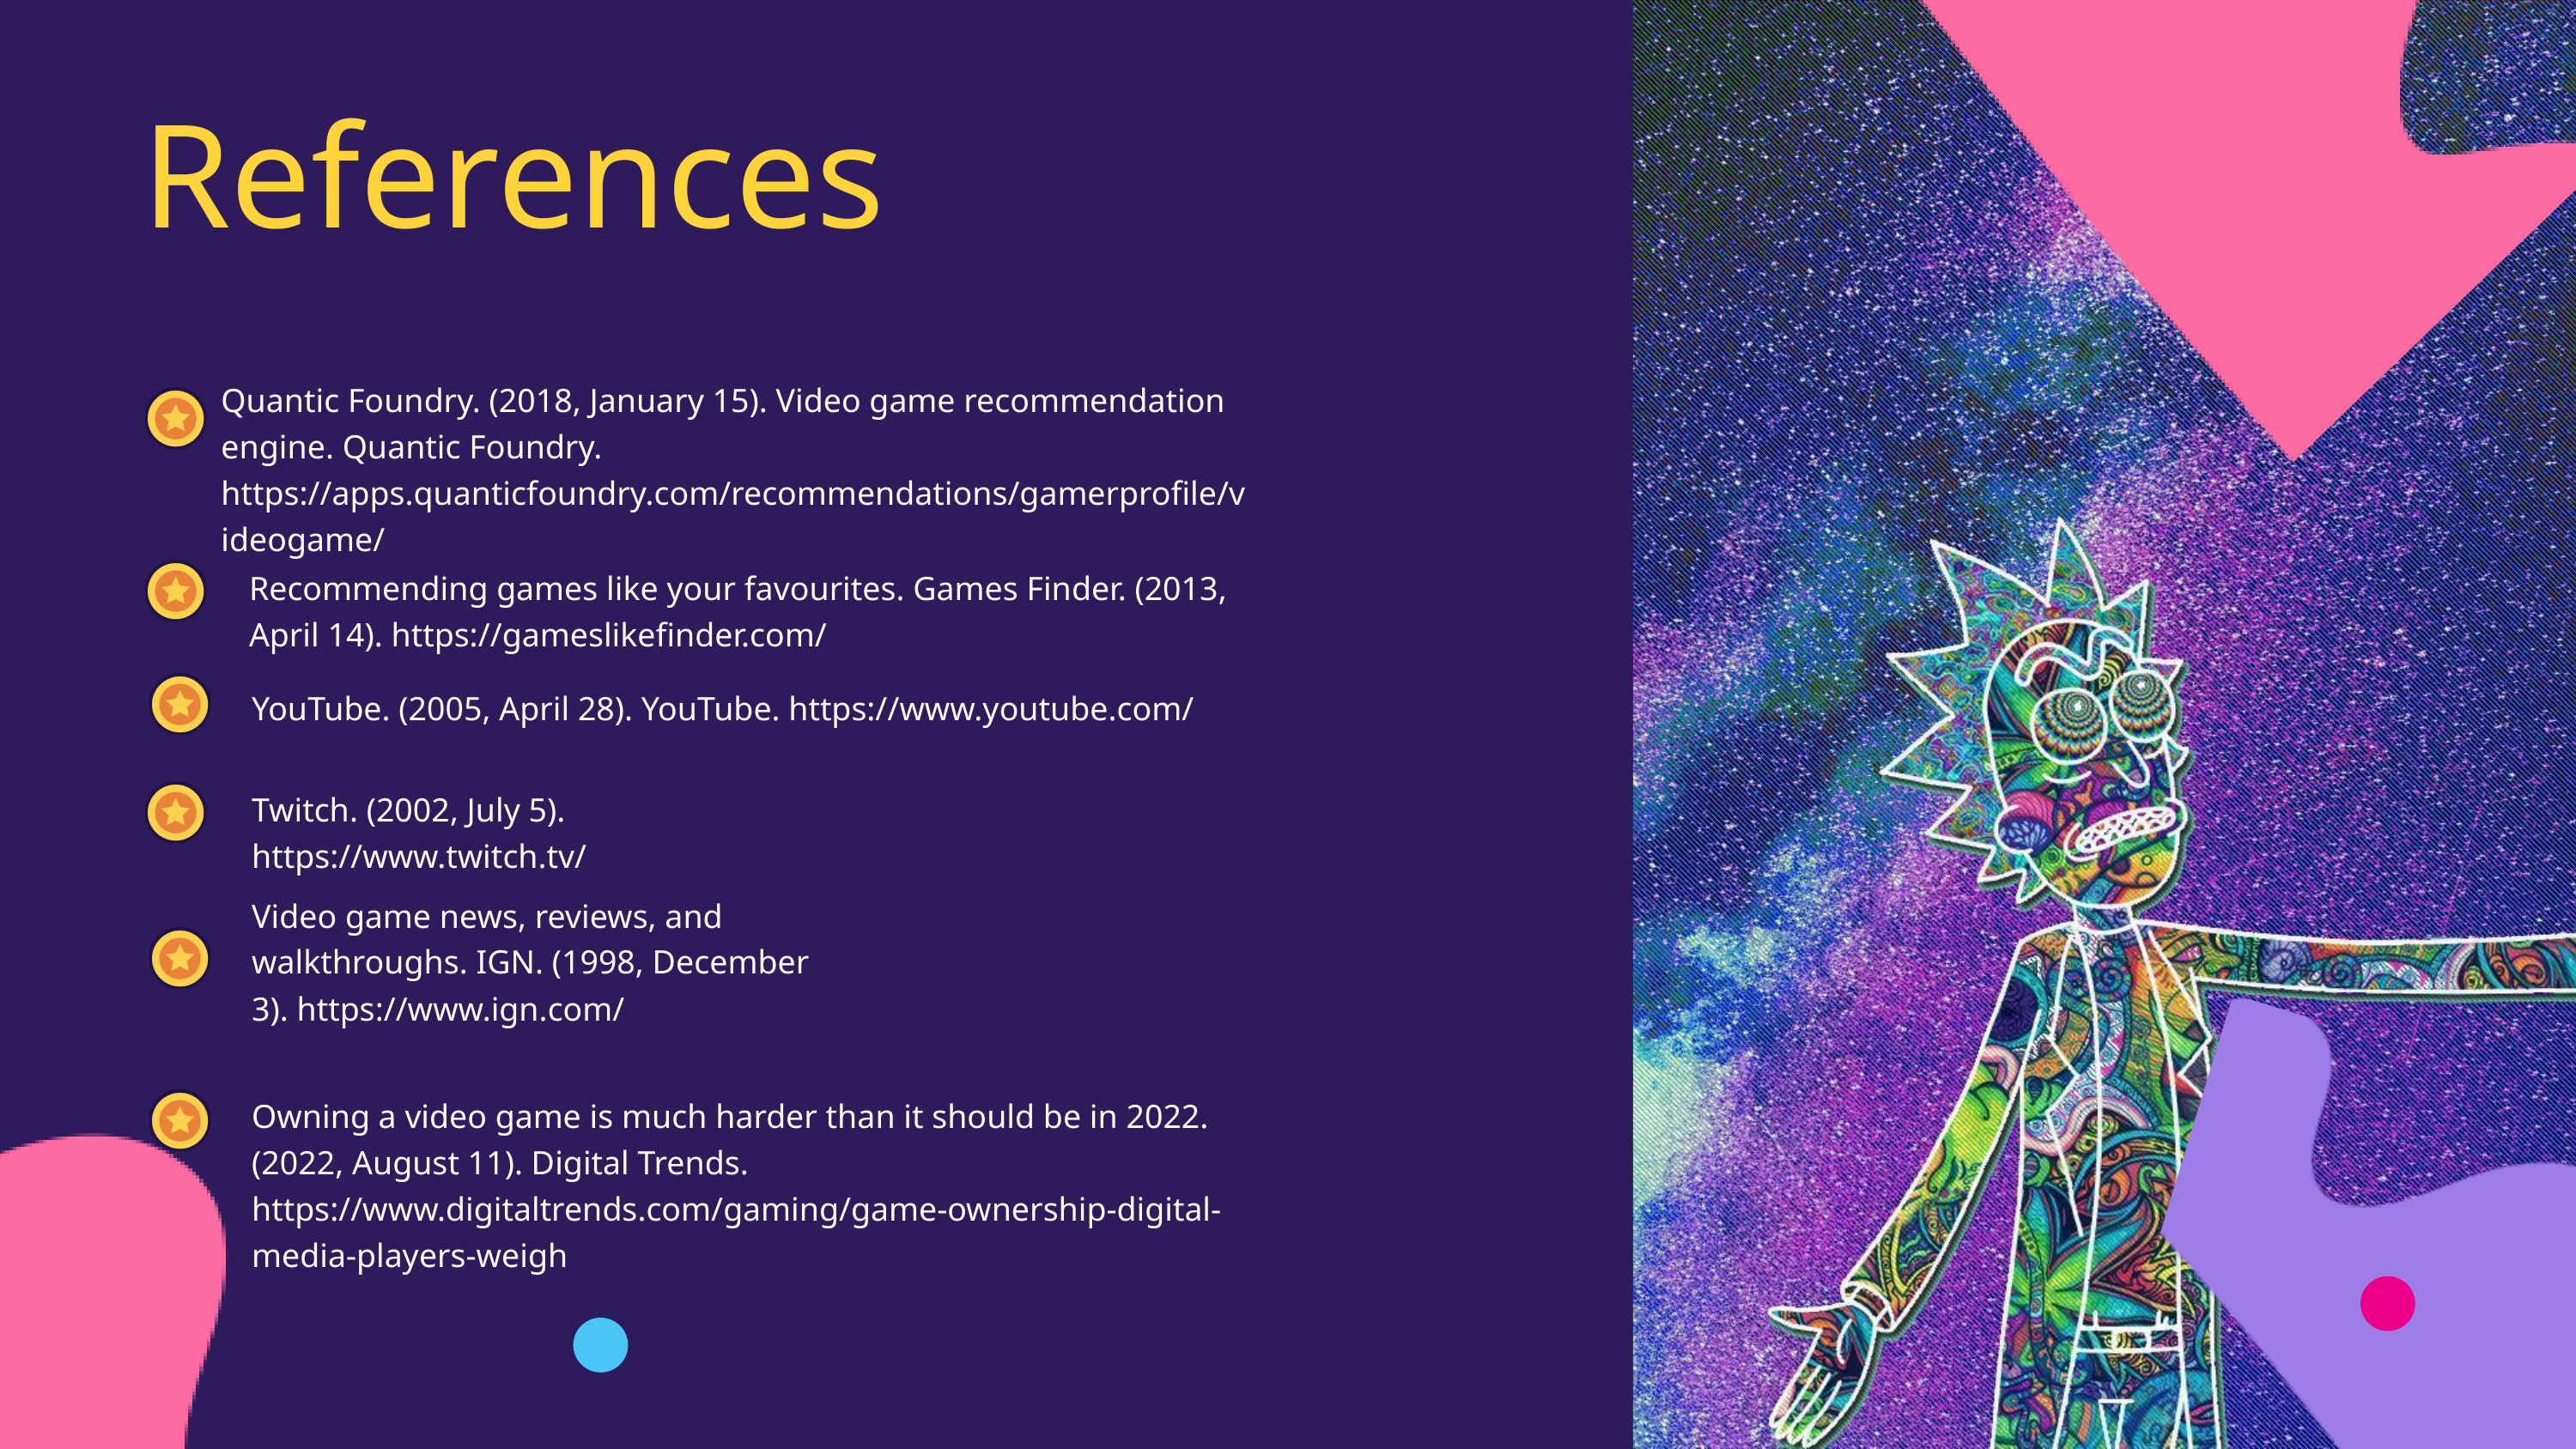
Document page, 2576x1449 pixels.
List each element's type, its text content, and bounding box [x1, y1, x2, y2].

text_box [149, 673, 211, 736]
text_box Owning a video game is much harder than it should be in 2022. (2022, August 11). Digital Trends. https://www.digitaltrends.com/gaming/game-ownership-digital-media-players-weigh [252, 1088, 1252, 1275]
text_box Twitch. (2002, July 5). https://www.twitch.tv/ [252, 781, 838, 875]
text_box [144, 560, 207, 622]
text_box [144, 781, 207, 844]
text_box [149, 927, 211, 990]
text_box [2360, 1276, 2415, 1331]
text_box YouTube. (2005, April 28). YouTube. https://www.youtube.com/ [252, 681, 1288, 728]
text_box [144, 387, 207, 450]
text_box Quantic Foundry. (2018, January 15). Video game recommendation engine. Quantic Foundry. https://apps.quanticfoundry.com/recommendations/gamerprofile/videogame/ [221, 372, 1252, 558]
text_box Recommending games like your favourites. Games Finder. (2013, April 14). https://gameslikefinder.com/ [249, 561, 1285, 654]
text_box References [141, 51, 1206, 258]
text_box [0, 913, 394, 1449]
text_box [573, 1317, 629, 1373]
text_box [149, 1089, 211, 1152]
text_box Video game news, reviews, and walkthroughs. IGN. (1998, December 3). https://www.ign.com/ [252, 888, 838, 1028]
picture [1632, 0, 2576, 1449]
